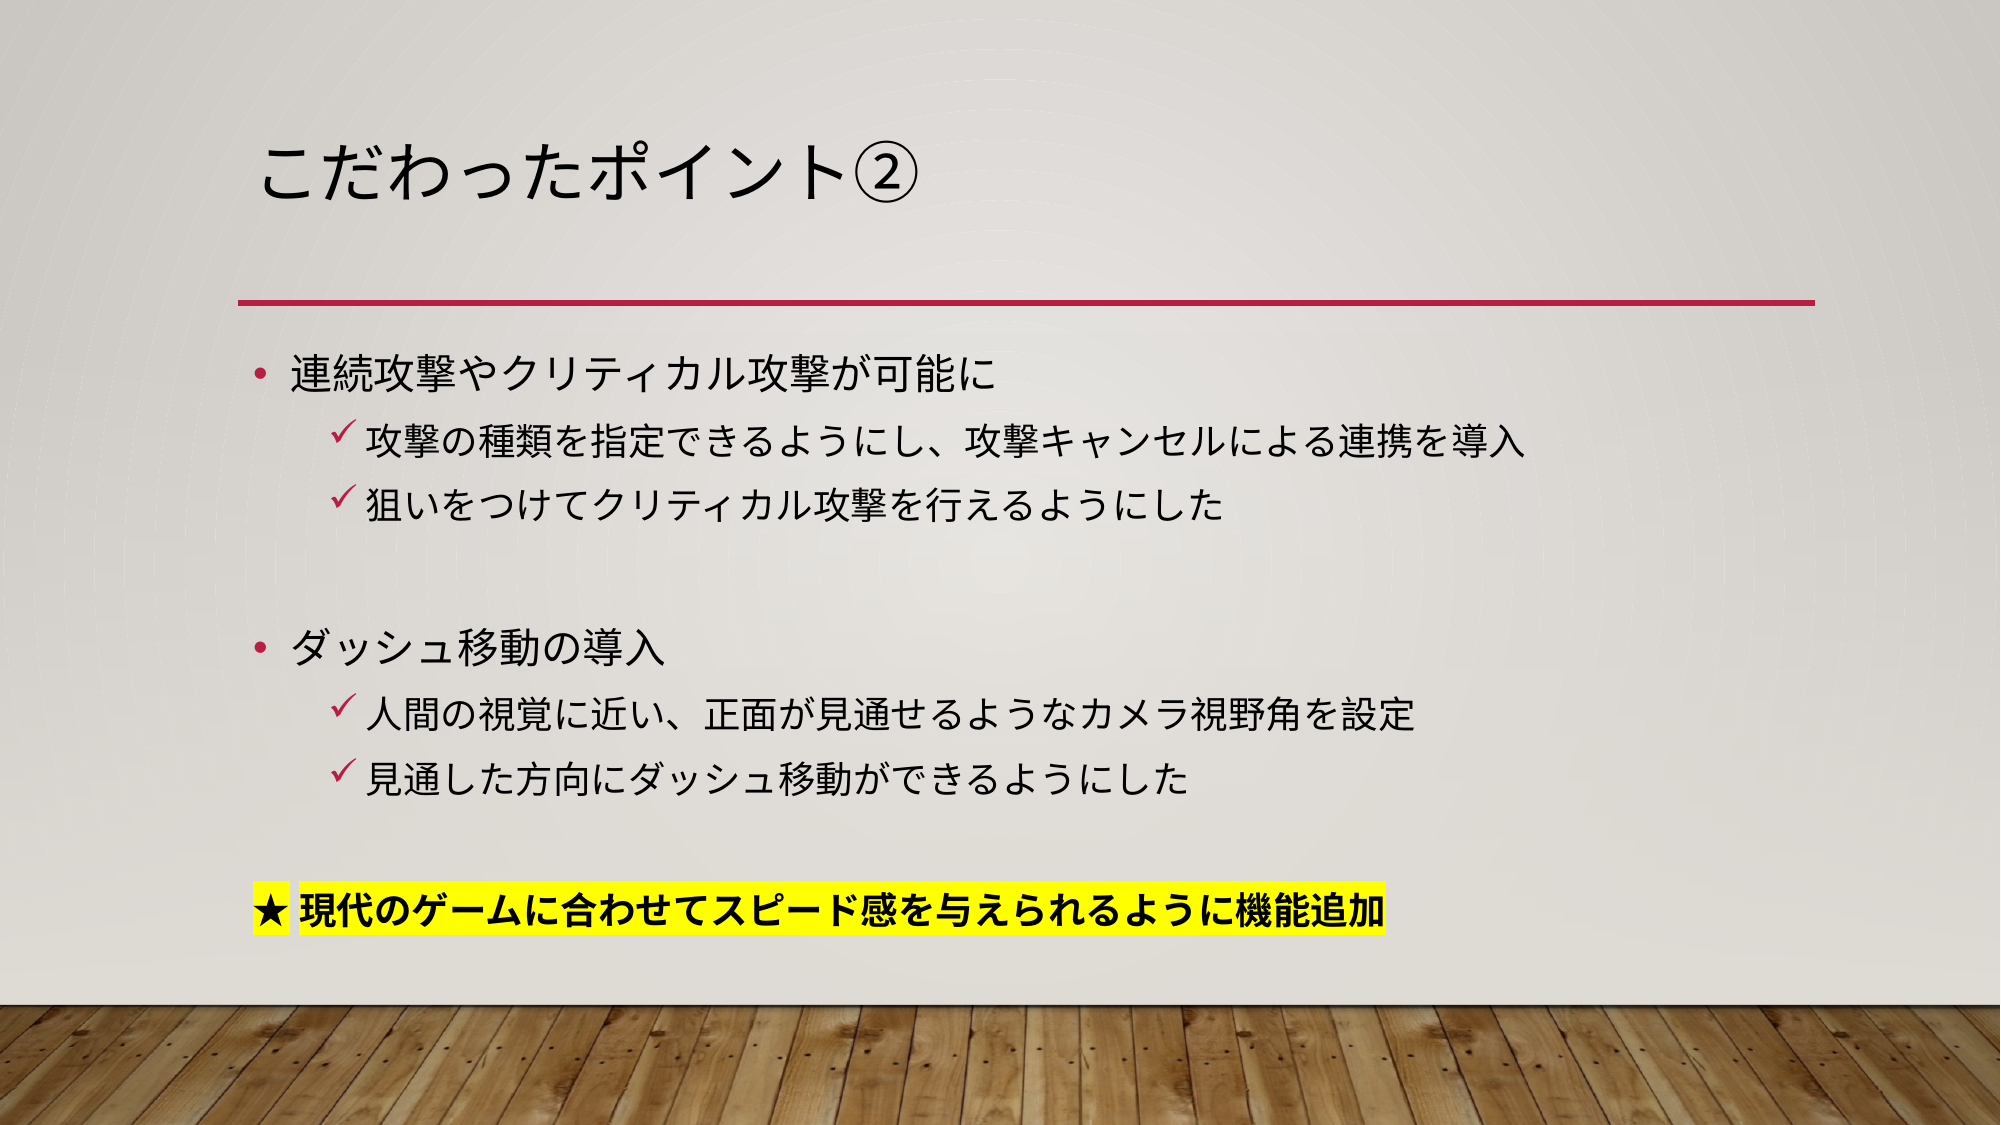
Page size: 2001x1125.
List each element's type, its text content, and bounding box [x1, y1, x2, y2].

picture [0, 1005, 2000, 1125]
title こだわったポイント② [238, 131, 1814, 305]
list 連続攻撃やクリティカル攻撃が可能に 攻撃の種類を指定できるようにし、攻撃キャンセルによる連携を導入 狙いをつけてクリティカル攻撃を行えるようにした ダッシュ移動の導入 人間の視覚に近い、正面が見通せるようなカメラ視野角を設定 見通した方向にダッシュ移動ができるようにした [238, 330, 1814, 897]
text_box ★現代のゲームに合わせてスピード感を与えられるように機能追加 [238, 879, 1438, 940]
